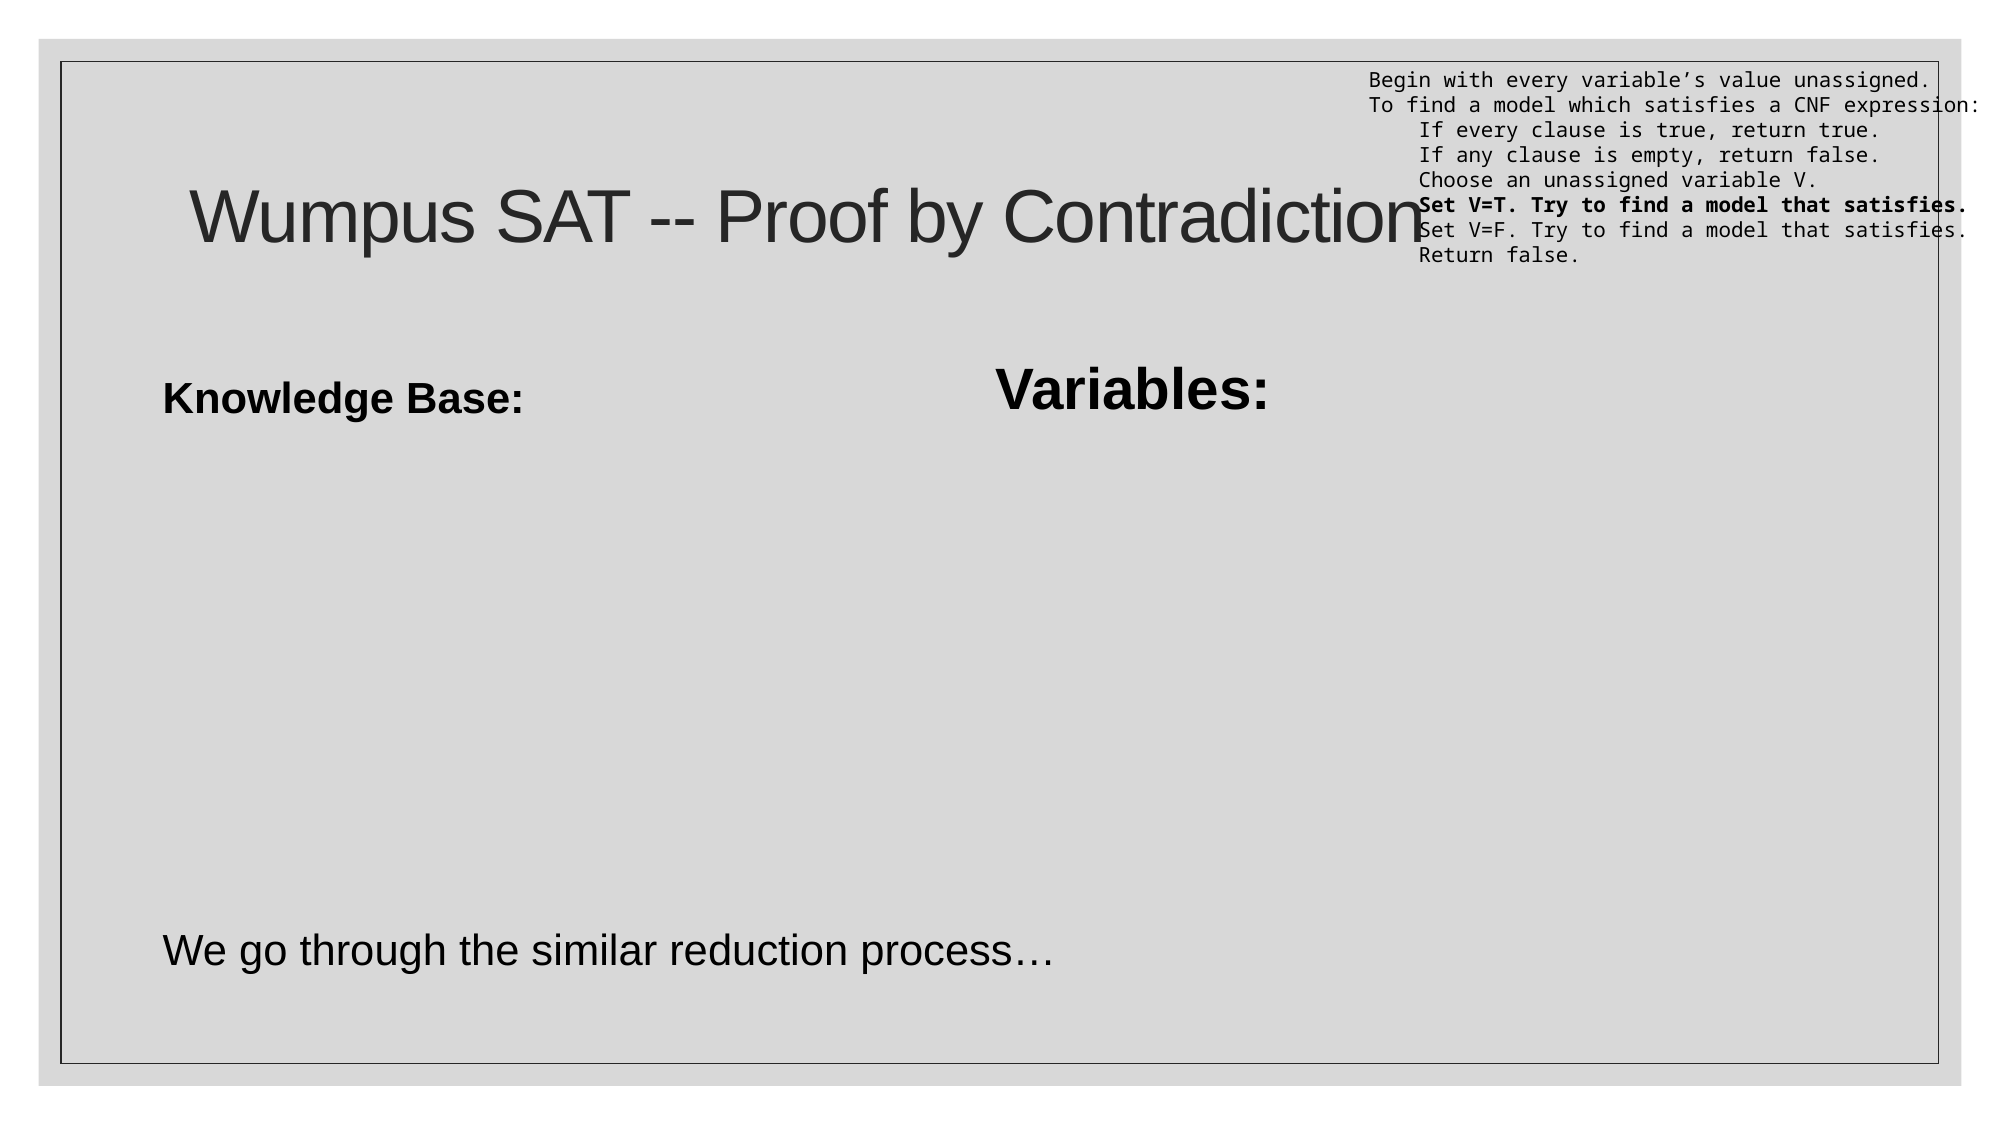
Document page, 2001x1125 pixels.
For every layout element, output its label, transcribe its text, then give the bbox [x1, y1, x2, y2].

text_box Begin with every variable’s value unassigned. To find a model which satisfies a CNF expression: If every clause is true, return true. If any clause is empty, return false. Choose an unassigned variable V. Set V=T. Try to find a model that satisfies. Set V=F. Try to find a model that satisfies. Return false. [1353, 59, 1996, 299]
title Wumpus SAT -- Proof by Contradiction [174, 105, 1825, 331]
